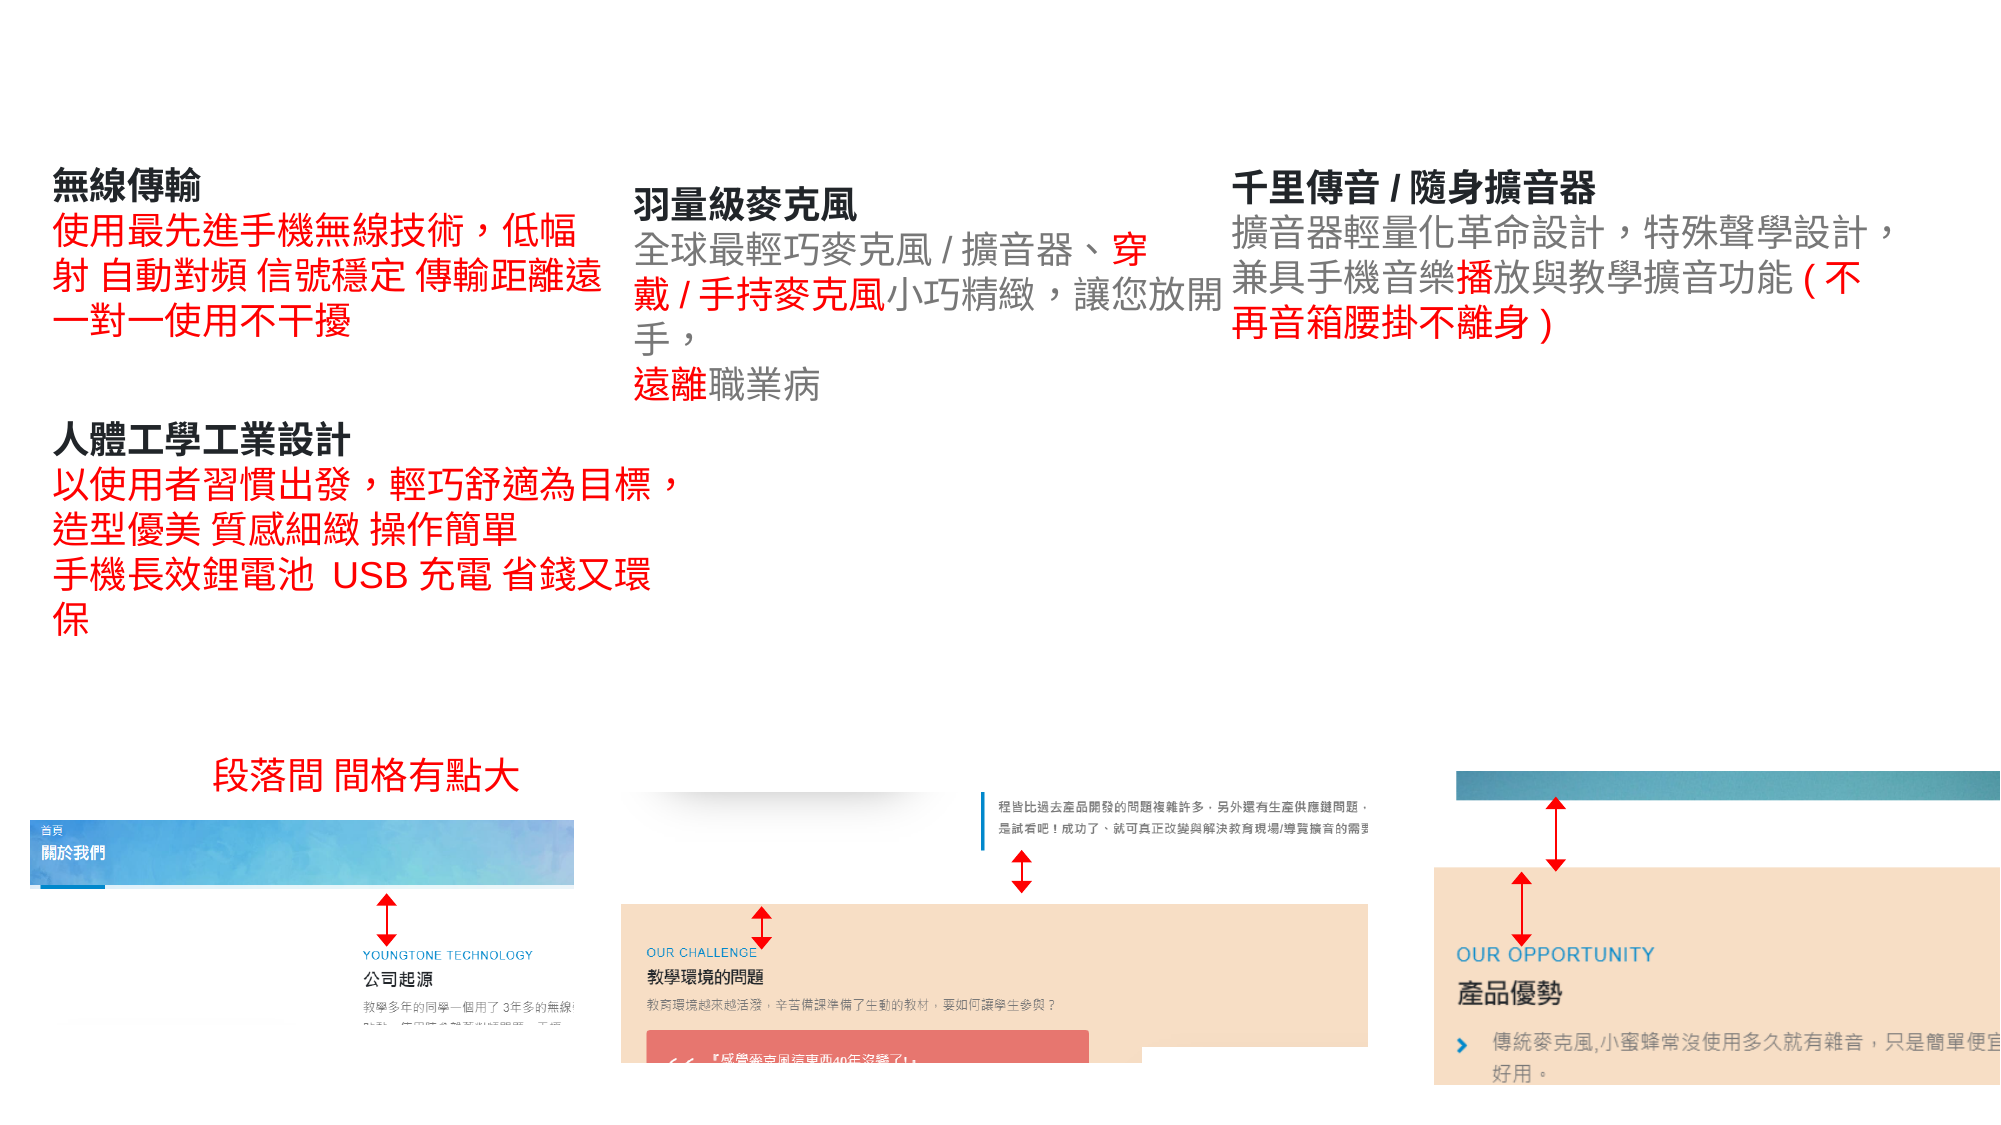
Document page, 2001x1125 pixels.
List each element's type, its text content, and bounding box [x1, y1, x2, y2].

picture [1434, 771, 2000, 1085]
picture [30, 820, 574, 1025]
text_box 無線傳輸 使用最先進手機無線技術，低幅射 自動對頻 信號穩定 傳輸距離遠 一對一使用不干擾 [37, 154, 625, 350]
text_box 羽量級麥克風 全球最輕巧麥克風/擴音器、穿戴/手持麥克風小巧精緻，讓您放開手， 遠離職業病 [618, 173, 1254, 414]
text_box 人體工學工業設計 以使用者習慣出發，輕巧舒適為目標，造型優美 質感細緻 操作簡單 手機長效鋰電池 USB充電 省錢又環保 [37, 409, 696, 649]
picture [621, 792, 1368, 1063]
text_box 段落間 間格有點大 [197, 744, 536, 805]
text_box 千里傳音/隨身擴音器 擴音器輕量化革命設計，特殊聲學設計，兼具手機音樂播放與教學擴音功能(不再音箱腰掛不離身) [1216, 156, 1892, 352]
